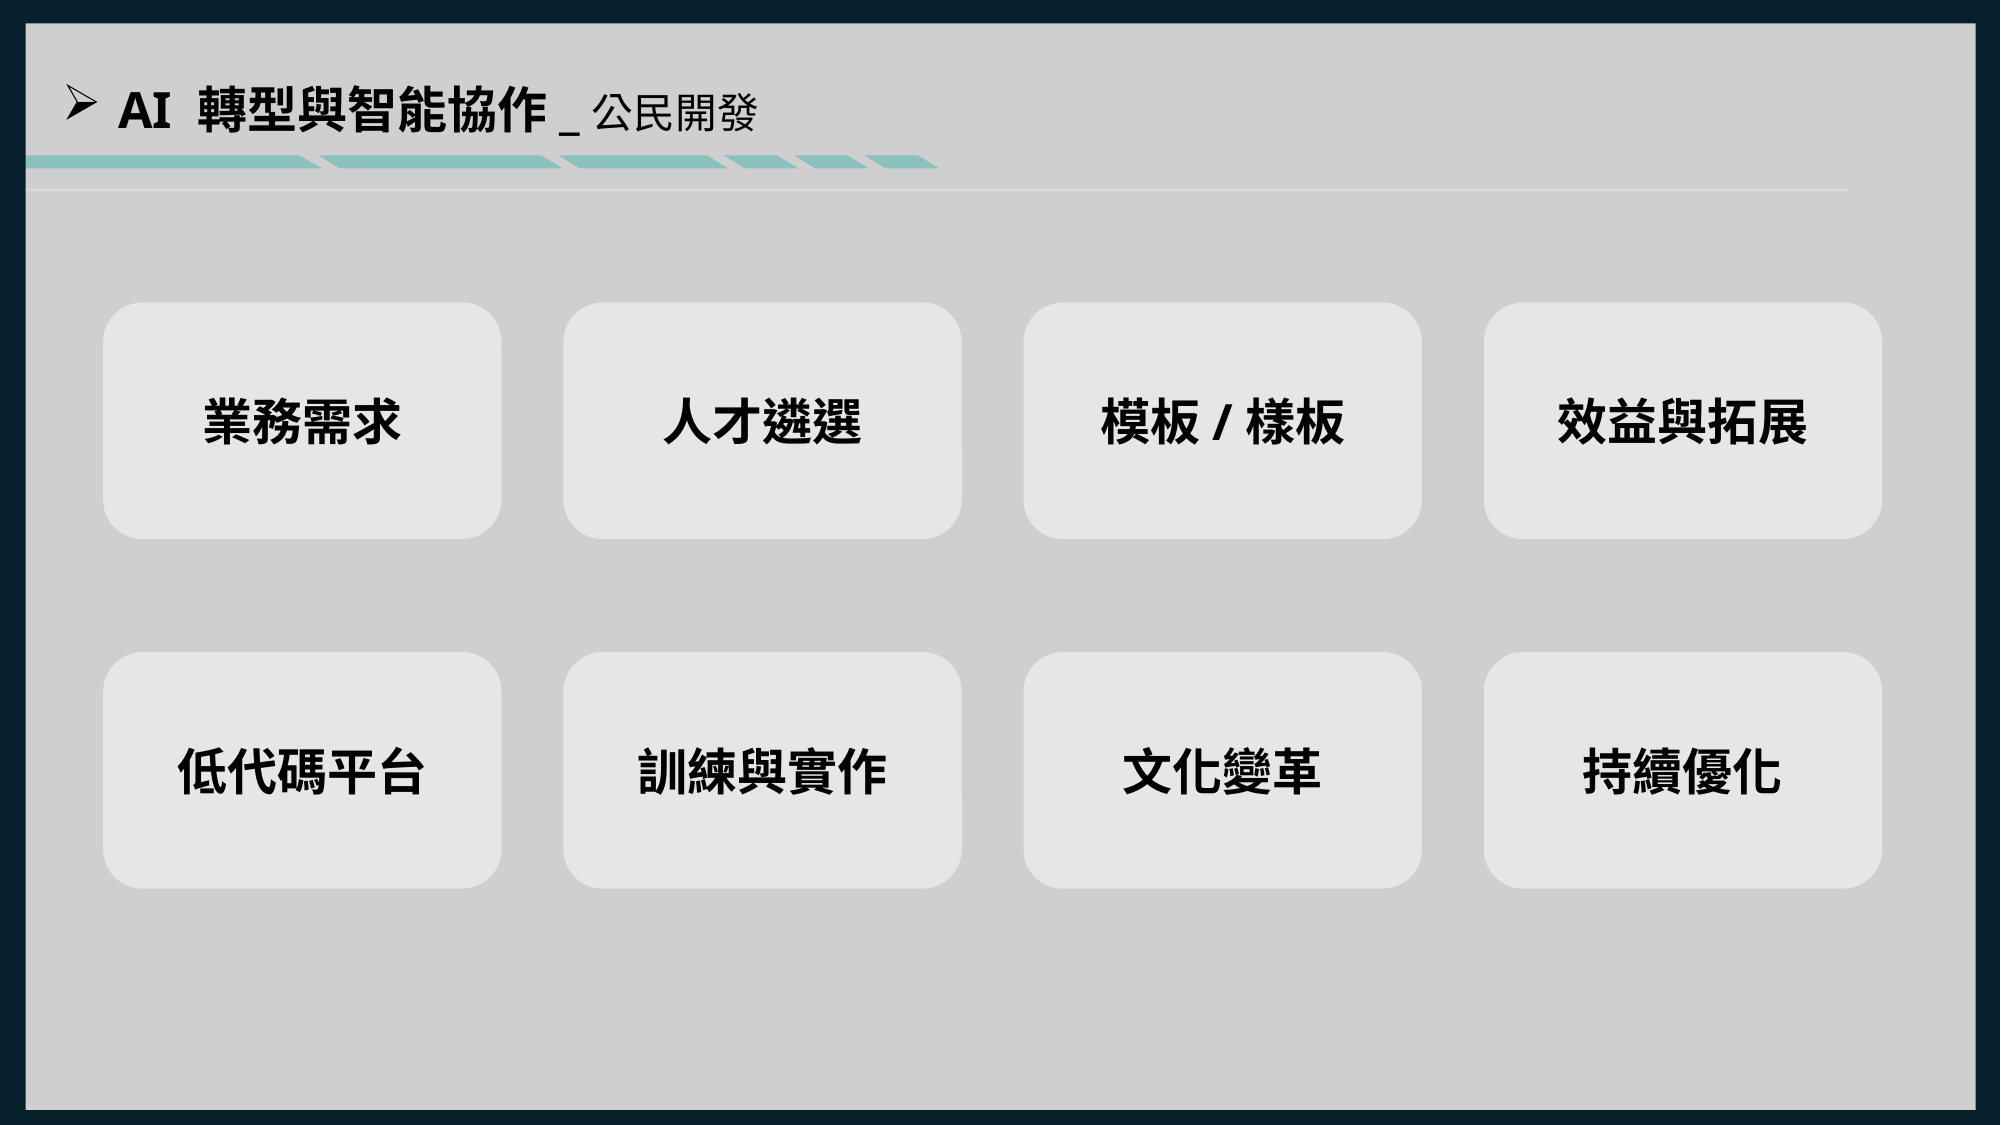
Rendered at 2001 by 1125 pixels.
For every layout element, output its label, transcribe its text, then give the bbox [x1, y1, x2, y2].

text_box 效益與拓展 [1482, 301, 1884, 541]
text_box AI 轉型與智能協作_公民開發 [47, 71, 774, 146]
text_box 文化變革 [1022, 650, 1424, 890]
text_box [27, 24, 1974, 1109]
text_box 低代碼平台 [102, 650, 503, 890]
text_box 人才遴選 [562, 301, 963, 541]
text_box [0, 155, 939, 169]
text_box 模板/樣板 [1022, 301, 1424, 541]
text_box 業務需求 [102, 301, 503, 541]
text_box 持續優化 [1482, 650, 1884, 890]
text_box 訓練與實作 [562, 650, 963, 890]
text_box [0, 0, 2000, 1125]
